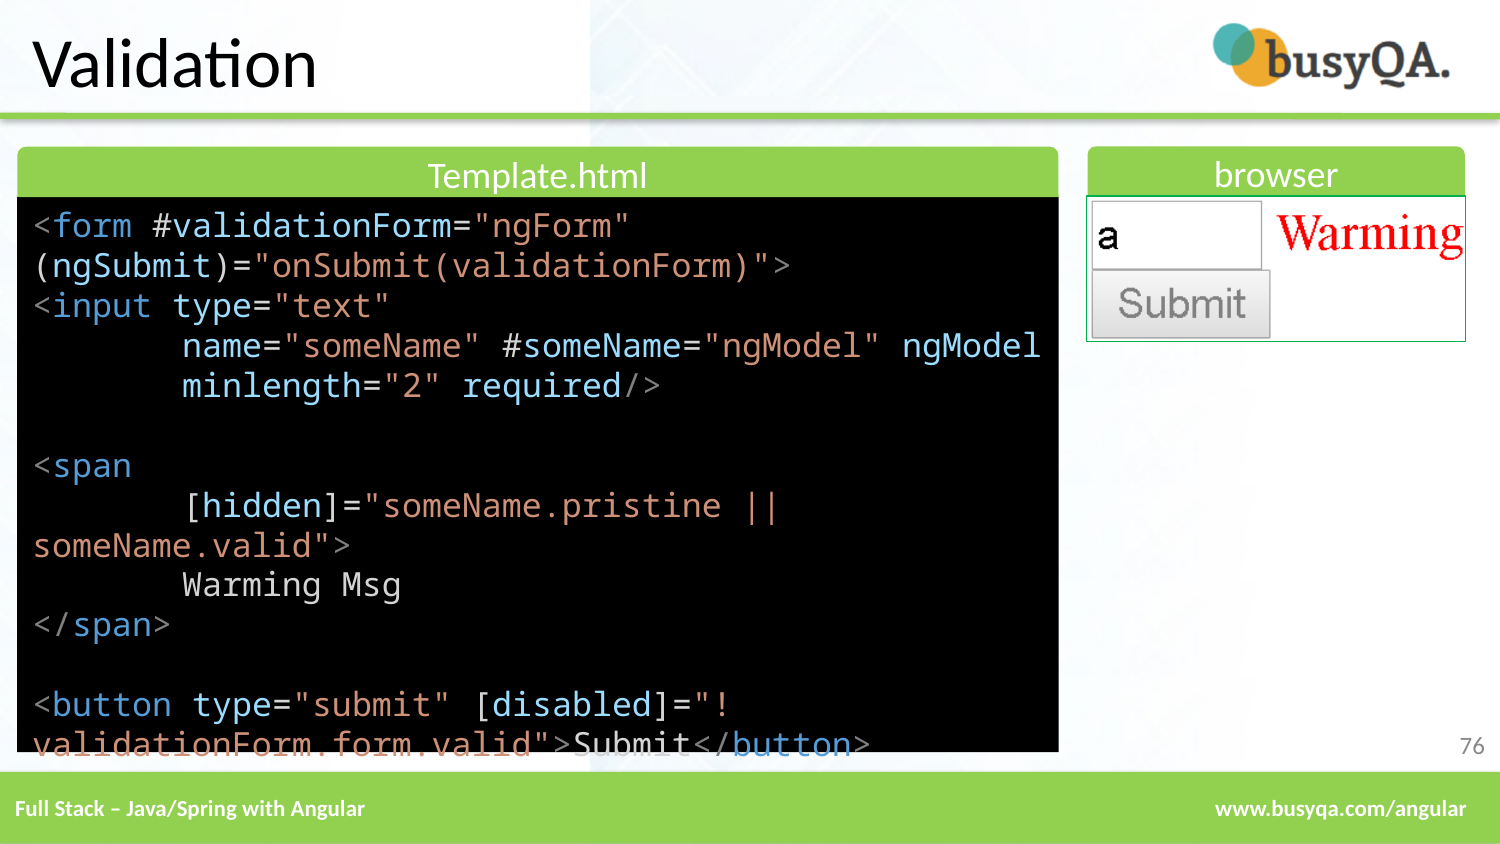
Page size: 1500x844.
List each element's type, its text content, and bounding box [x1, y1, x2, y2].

picture [0, 119, 1500, 771]
title Validation [17, 8, 1368, 110]
text_box browser [1087, 146, 1465, 195]
text_box <form #validationForm="ngForm" (ngSubmit)="onSubmit(validationForm)"> <input type="text" name="someName" #someName="ngModel" ngModel minlength="2" required/> <span [hidden]="someName.pristine || someName.valid"> Warming Msg </span> <button type="submit" [disabled]="!validationForm.form.valid">Submit</button> [17, 198, 1059, 753]
picture [0, 0, 1500, 113]
text_box Template.html [17, 146, 1059, 198]
